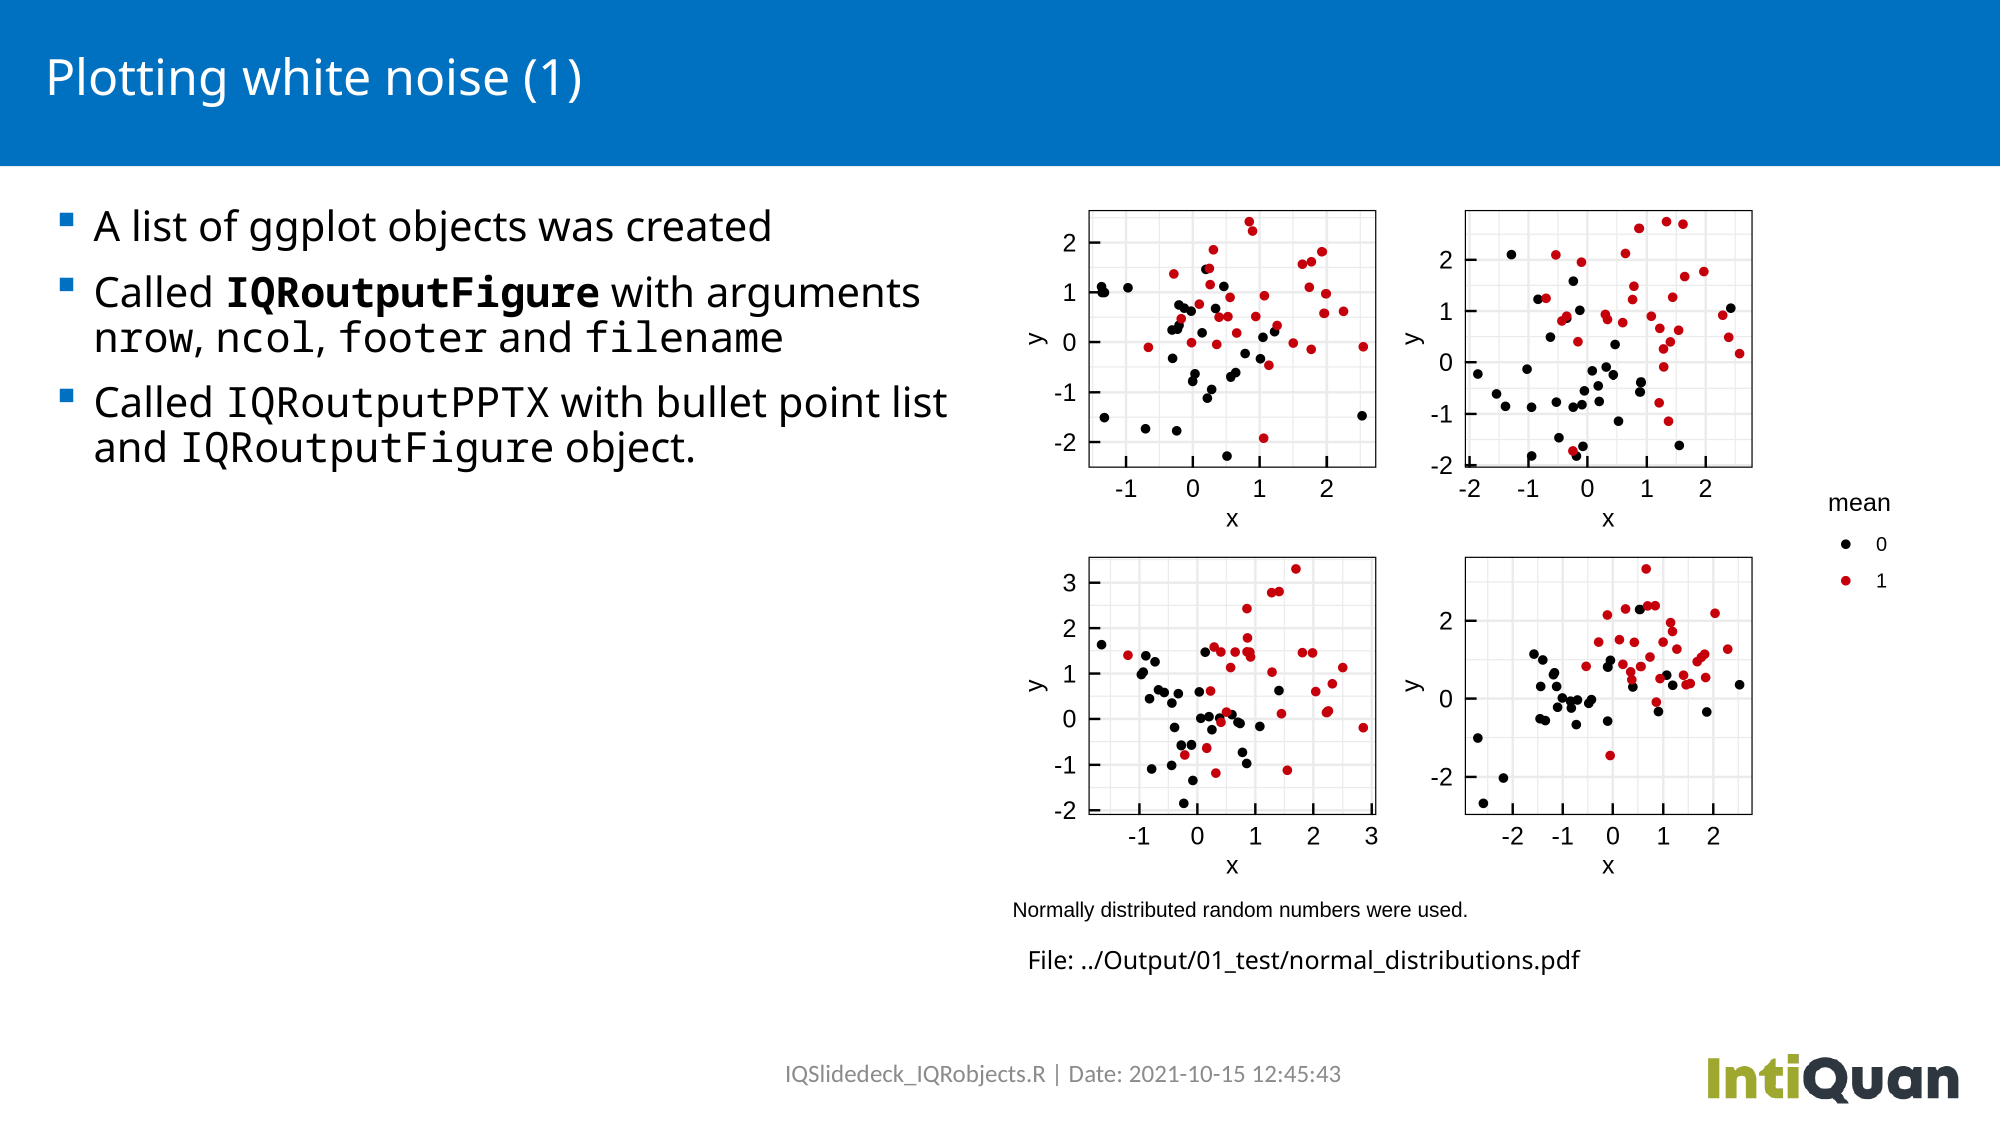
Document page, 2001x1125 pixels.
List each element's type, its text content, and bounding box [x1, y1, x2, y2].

list File: ../Output/01_test/normal_distributions.pdf [1012, 940, 1953, 1014]
title Plotting white noise (1) [0, 0, 2000, 167]
picture [1704, 1048, 1959, 1110]
footer IQSlidedeck_IQRobjects.R | Date: 2021-10-15 12:45:43 [449, 1042, 1679, 1103]
list A list of ggplot objects was created Called IQRoutputFigure with arguments nrow, ncol, footer and filename Called IQRoutputPPTX with bullet point list and IQRoutputFigure object. [41, 197, 988, 1014]
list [1012, 197, 1952, 928]
